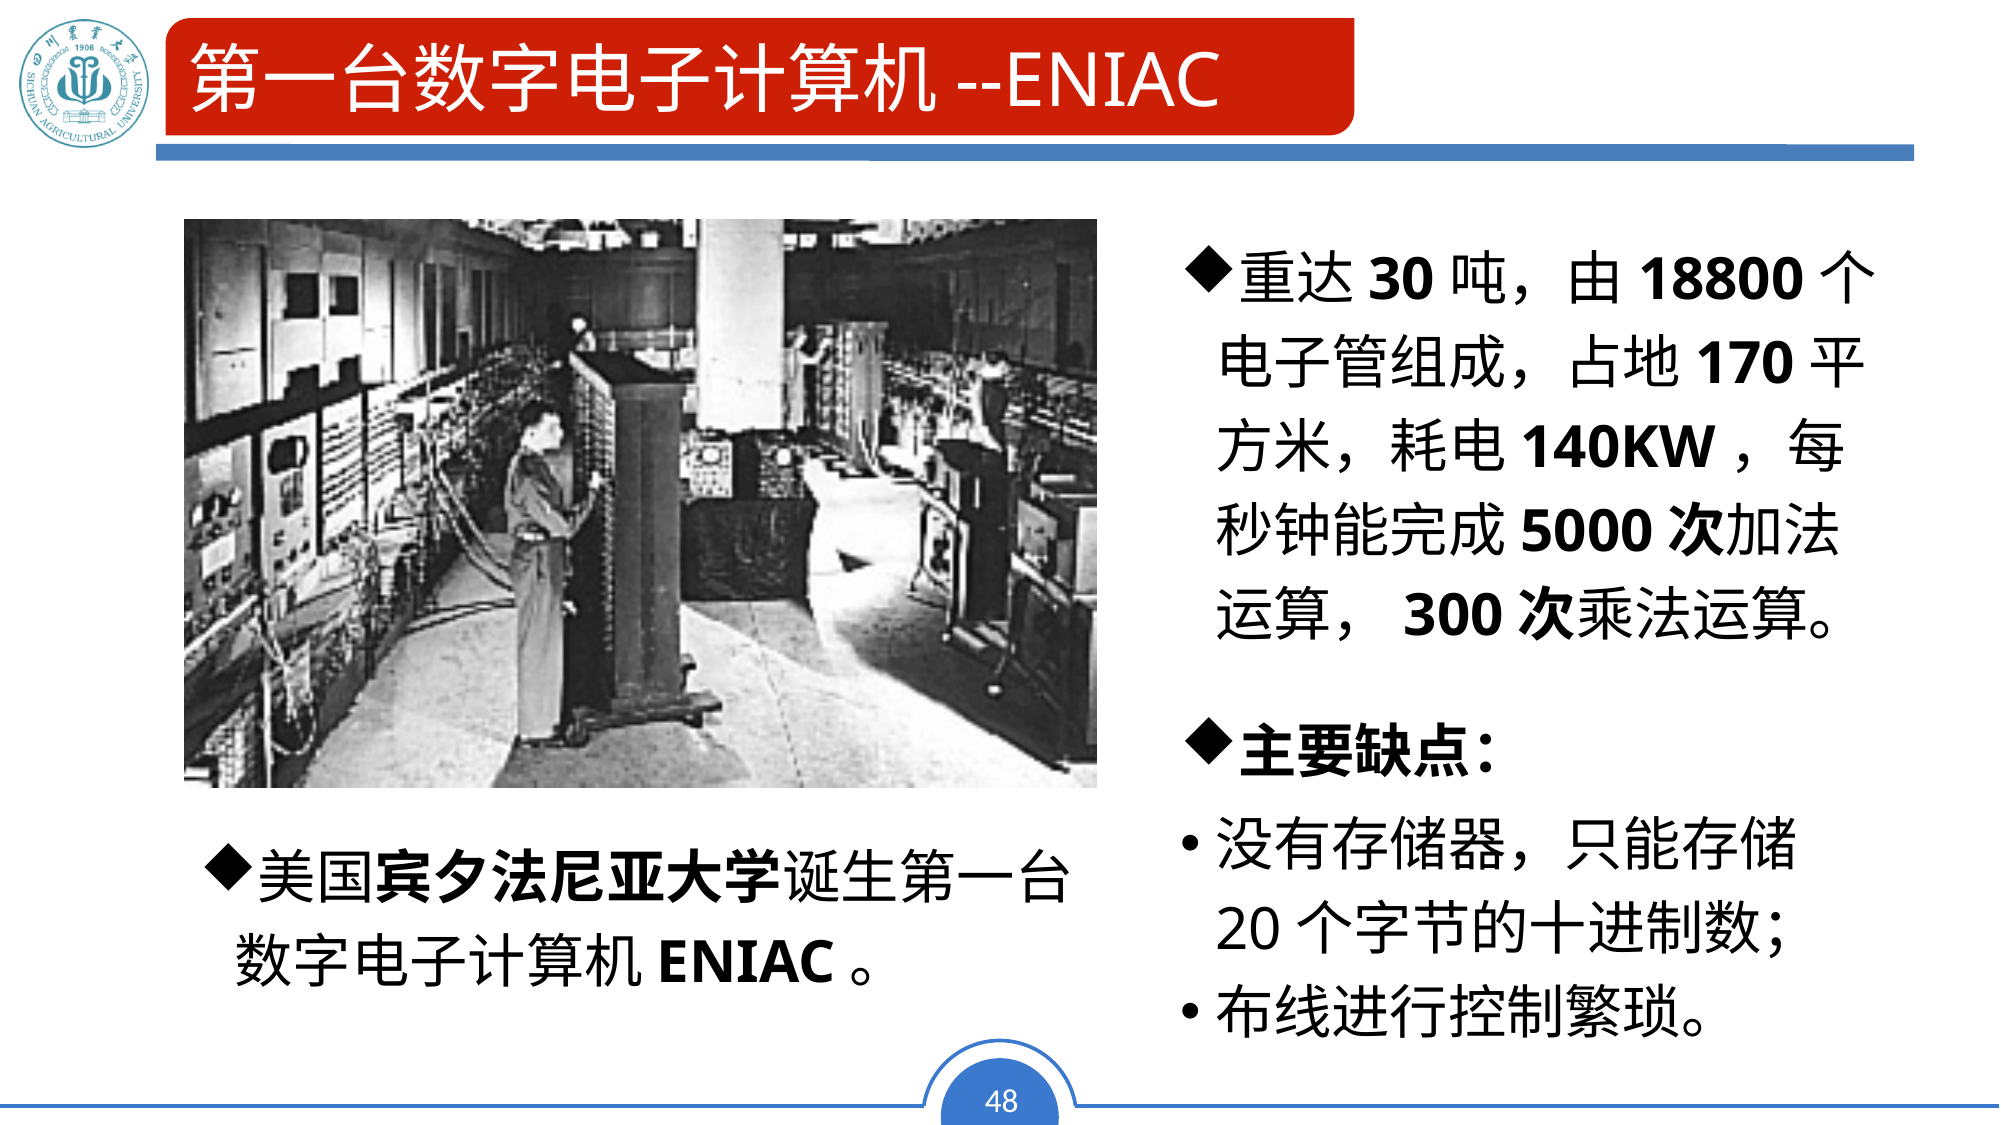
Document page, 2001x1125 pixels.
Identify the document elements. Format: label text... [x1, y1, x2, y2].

text_box 美国宾夕法尼亚大学诞生第一台数字电子计算机ENIAC。 [184, 818, 1097, 1002]
picture [184, 219, 1097, 788]
text_box 第一台数字电子计算机--ENIAC [163, 16, 1357, 138]
text_box 主要缺点： 没有存储器，只能存储20个字节的十进制数； 布线进行控制繁琐。 [1165, 692, 1875, 1053]
text_box 重达30吨，由18800个电子管组成，占地170平方米，耗电140KW，每秒钟能完成5000次加法运算，300次乘法运算。 [1165, 219, 1898, 655]
